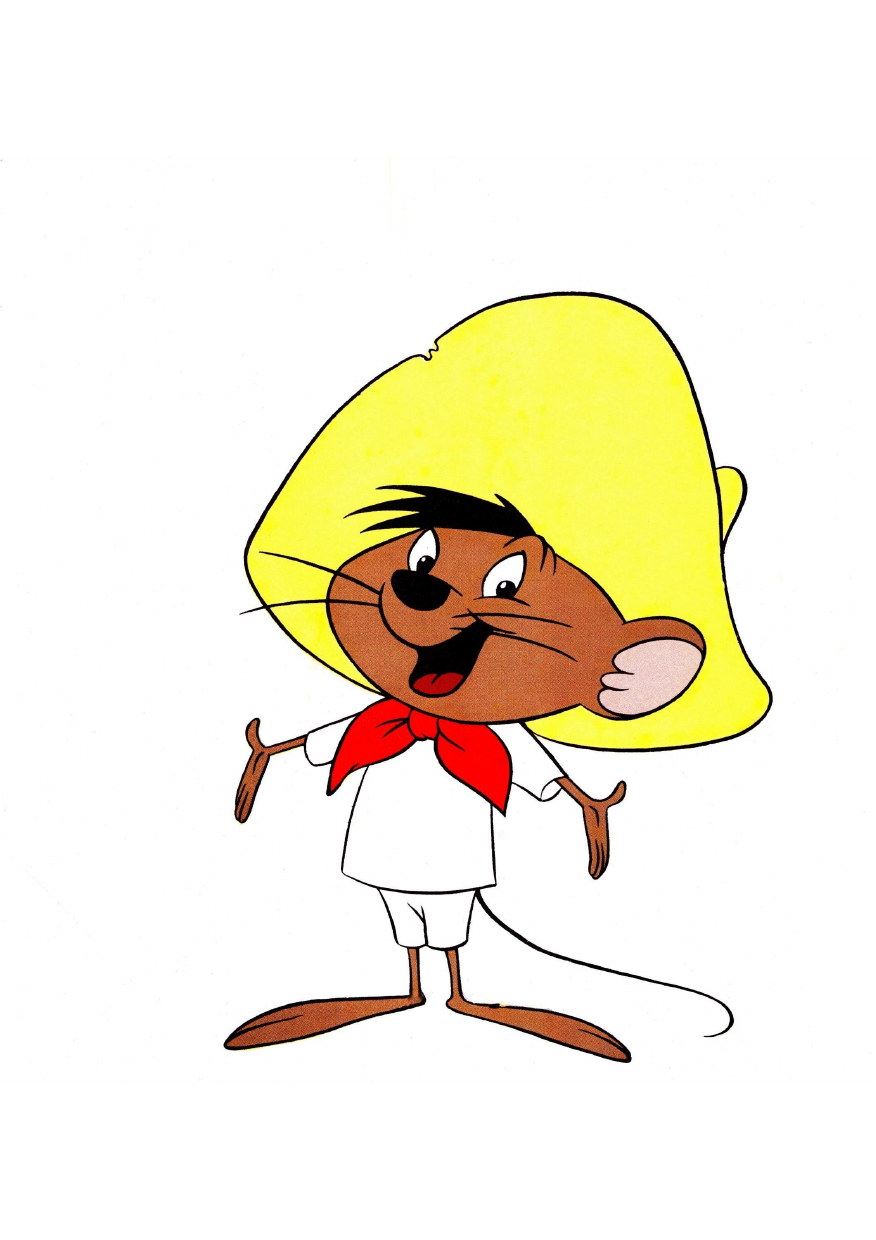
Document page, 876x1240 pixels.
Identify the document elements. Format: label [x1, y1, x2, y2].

picture [0, 155, 872, 1085]
